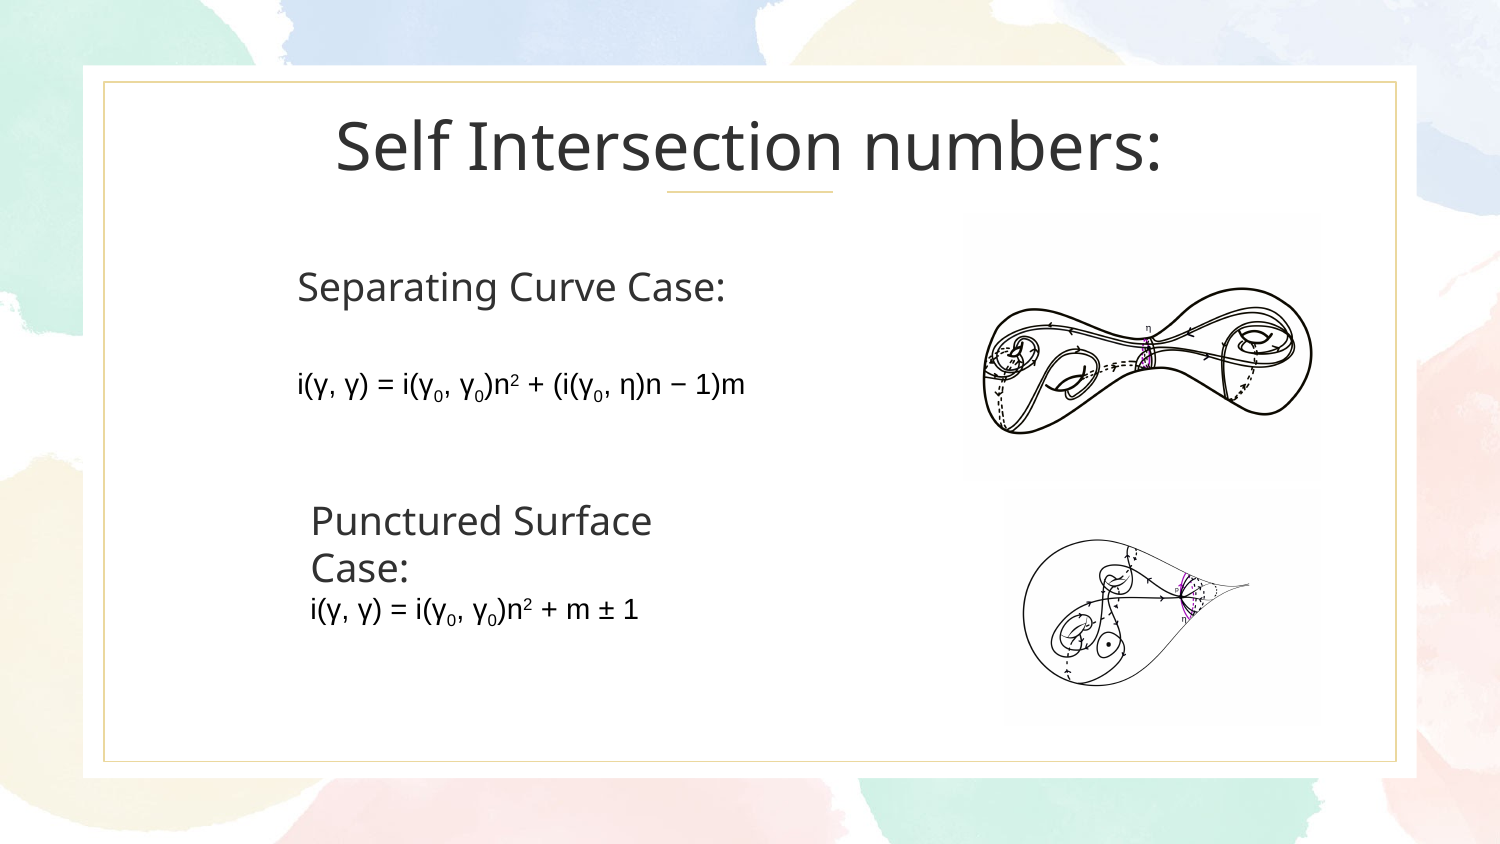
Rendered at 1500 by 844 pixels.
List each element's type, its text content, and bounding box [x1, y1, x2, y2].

text_box i(γ, γ) = i(γ0, γ0)n2 + m ± 1 [295, 575, 788, 645]
text_box i(γ, γ) = i(γ0, γ0)n2 + (i(γ0, η)n − 1)m [282, 350, 917, 421]
text_box Punctured Surface Case: [295, 480, 774, 606]
text_box Separating Curve Case: [282, 246, 761, 325]
picture [0, 0, 1500, 844]
title Self Intersection numbers: [118, 88, 1382, 183]
